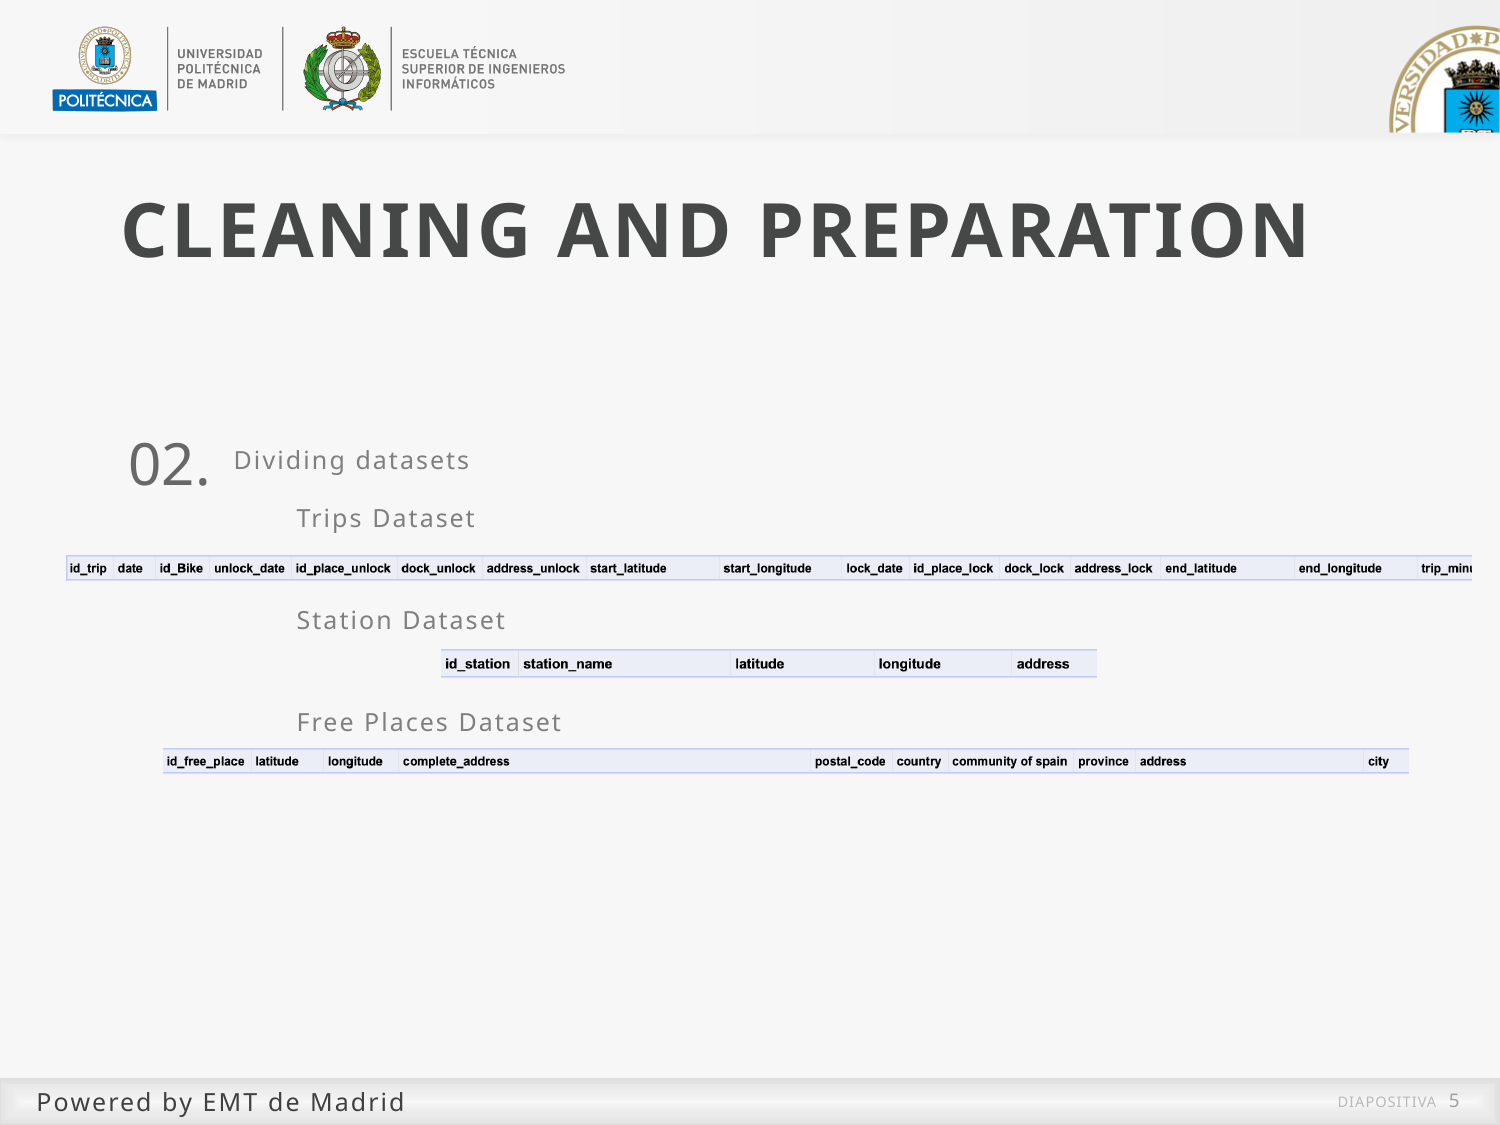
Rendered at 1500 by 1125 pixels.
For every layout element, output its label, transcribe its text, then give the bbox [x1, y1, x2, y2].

text_box Dividing datasets [233, 444, 1338, 475]
picture [30, 4, 587, 134]
list Trips Dataset Station Dataset Free Places Dataset [296, 581, 1352, 739]
list Powered by EMT de Madrid [36, 782, 1141, 1125]
picture [163, 748, 1409, 774]
picture [66, 555, 1472, 581]
list Trips Dataset Station Dataset Free Places Dataset [296, 502, 1352, 555]
list cleaning and preparation [120, 192, 1431, 275]
picture [1470, 101, 1483, 115]
text_box 02. [113, 427, 235, 503]
picture [440, 649, 1097, 678]
picture [1387, 23, 1500, 133]
